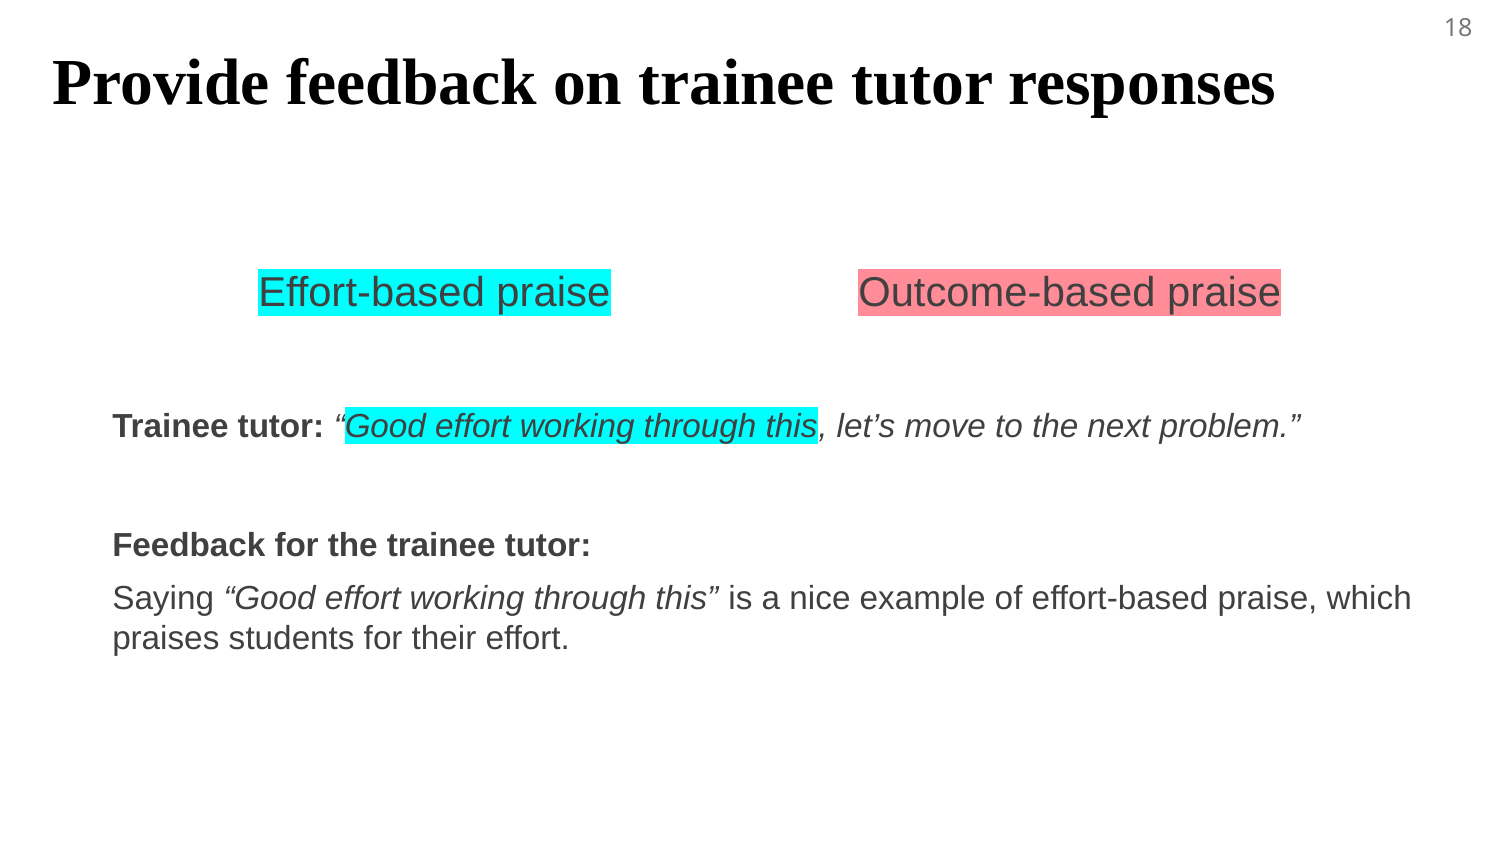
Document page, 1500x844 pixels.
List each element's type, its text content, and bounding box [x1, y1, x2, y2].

text_box Provide feedback on trainee tutor responses [37, 40, 1325, 131]
text_box Trainee tutor: “Good effort working through this, let’s move to the next problem.” Feedback for the trainee tutor: Saying “Good effort working through this” is a nice example of effort-based praise, which praises students for their effort. [97, 356, 1429, 664]
slide_number 18 [1149, 5, 1488, 51]
text_box Effort-based praise Outcome-based praise [243, 257, 1297, 323]
